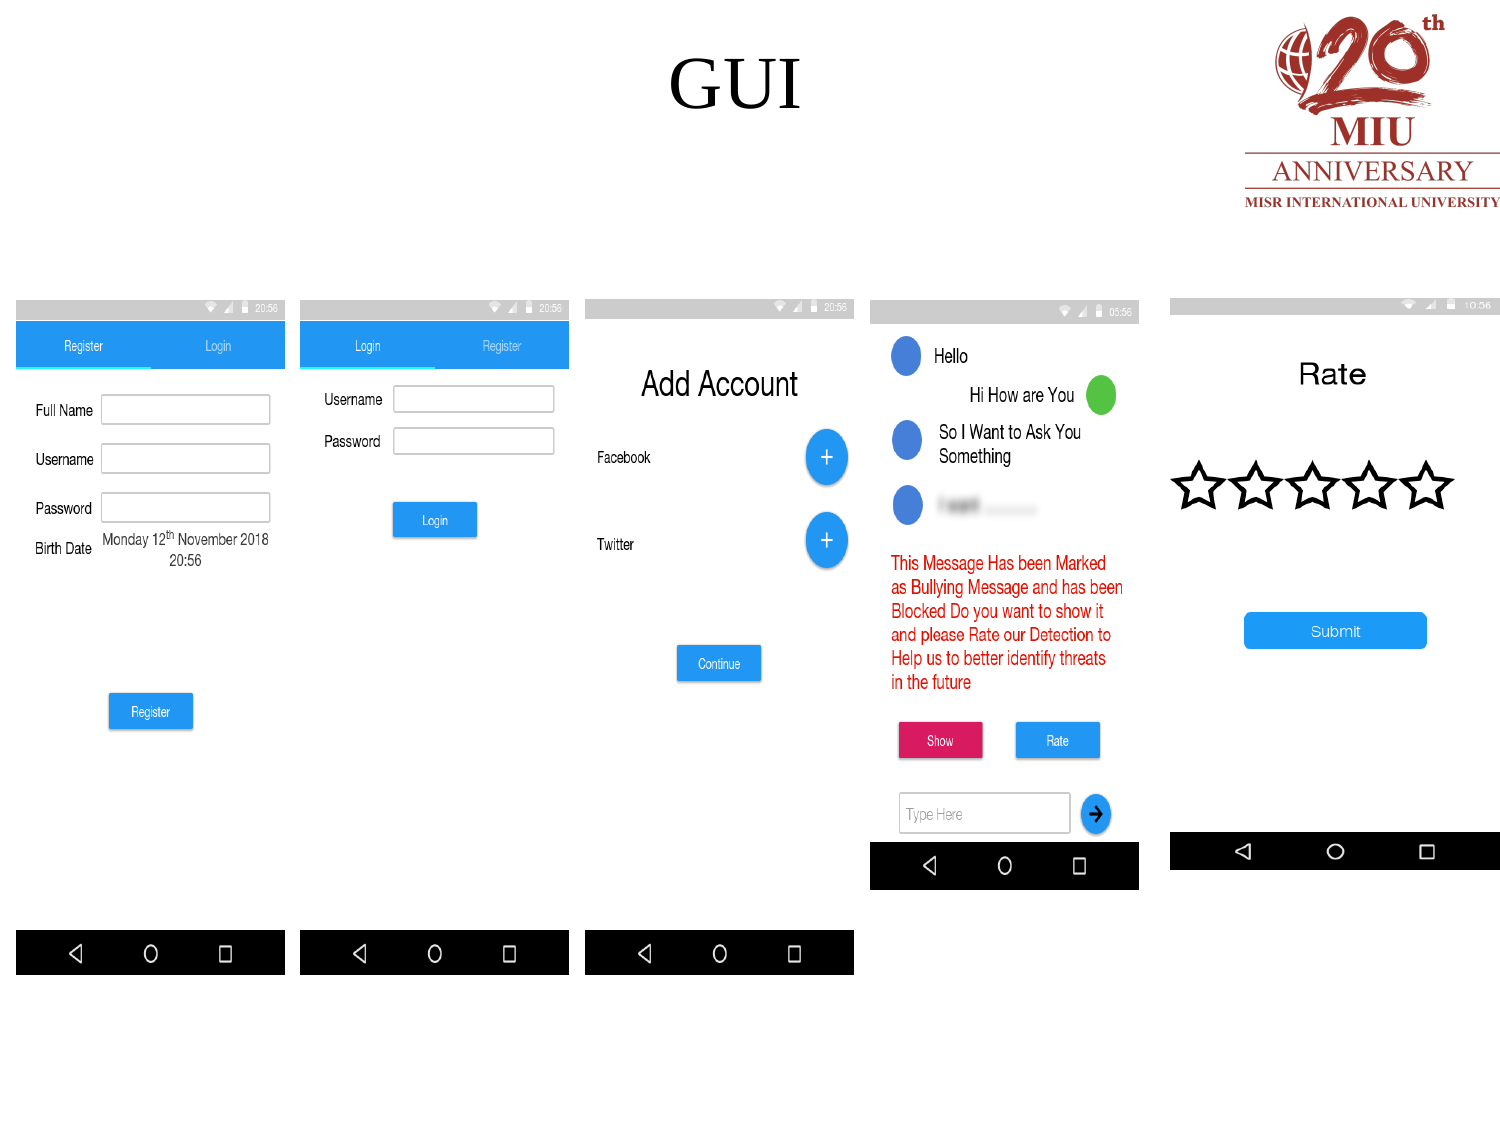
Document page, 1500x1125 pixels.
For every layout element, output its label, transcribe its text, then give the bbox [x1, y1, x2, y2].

picture [584, 299, 854, 975]
picture [299, 299, 569, 975]
picture [869, 299, 1139, 975]
picture [1244, 14, 1500, 218]
text_box GUI [567, 26, 905, 131]
picture [1169, 298, 1500, 870]
picture [16, 299, 285, 975]
